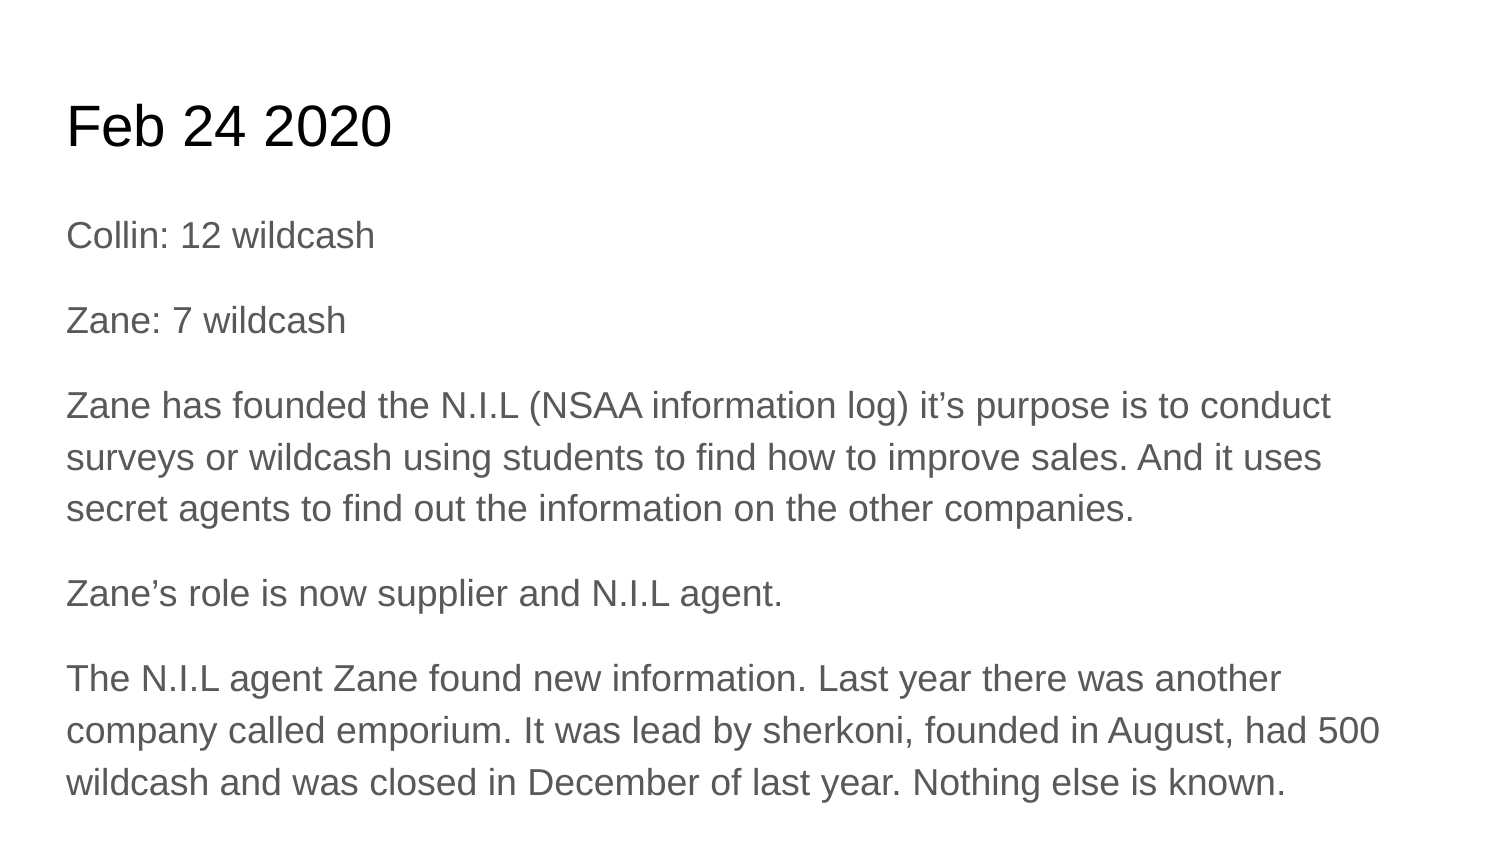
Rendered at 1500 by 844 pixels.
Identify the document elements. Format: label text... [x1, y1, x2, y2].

title Feb 24 2020 [51, 72, 1449, 167]
list Collin: 12 wildcash Zane: 7 wildcash Zane has founded the N.I.L (NSAA information log) it’s purpose is to conduct surveys or wildcash using students to find how to improve sales. And it uses secret agents to find out the information on the other companies. Zane’s role is now supplier and N.I.L agent. The N.I.L agent Zane found new information. Last year there was another company called emporium. It was lead by sherkoni, founded in August, had 500 wildcash and was closed in December of last year. Nothing else is known. [51, 189, 1449, 750]
